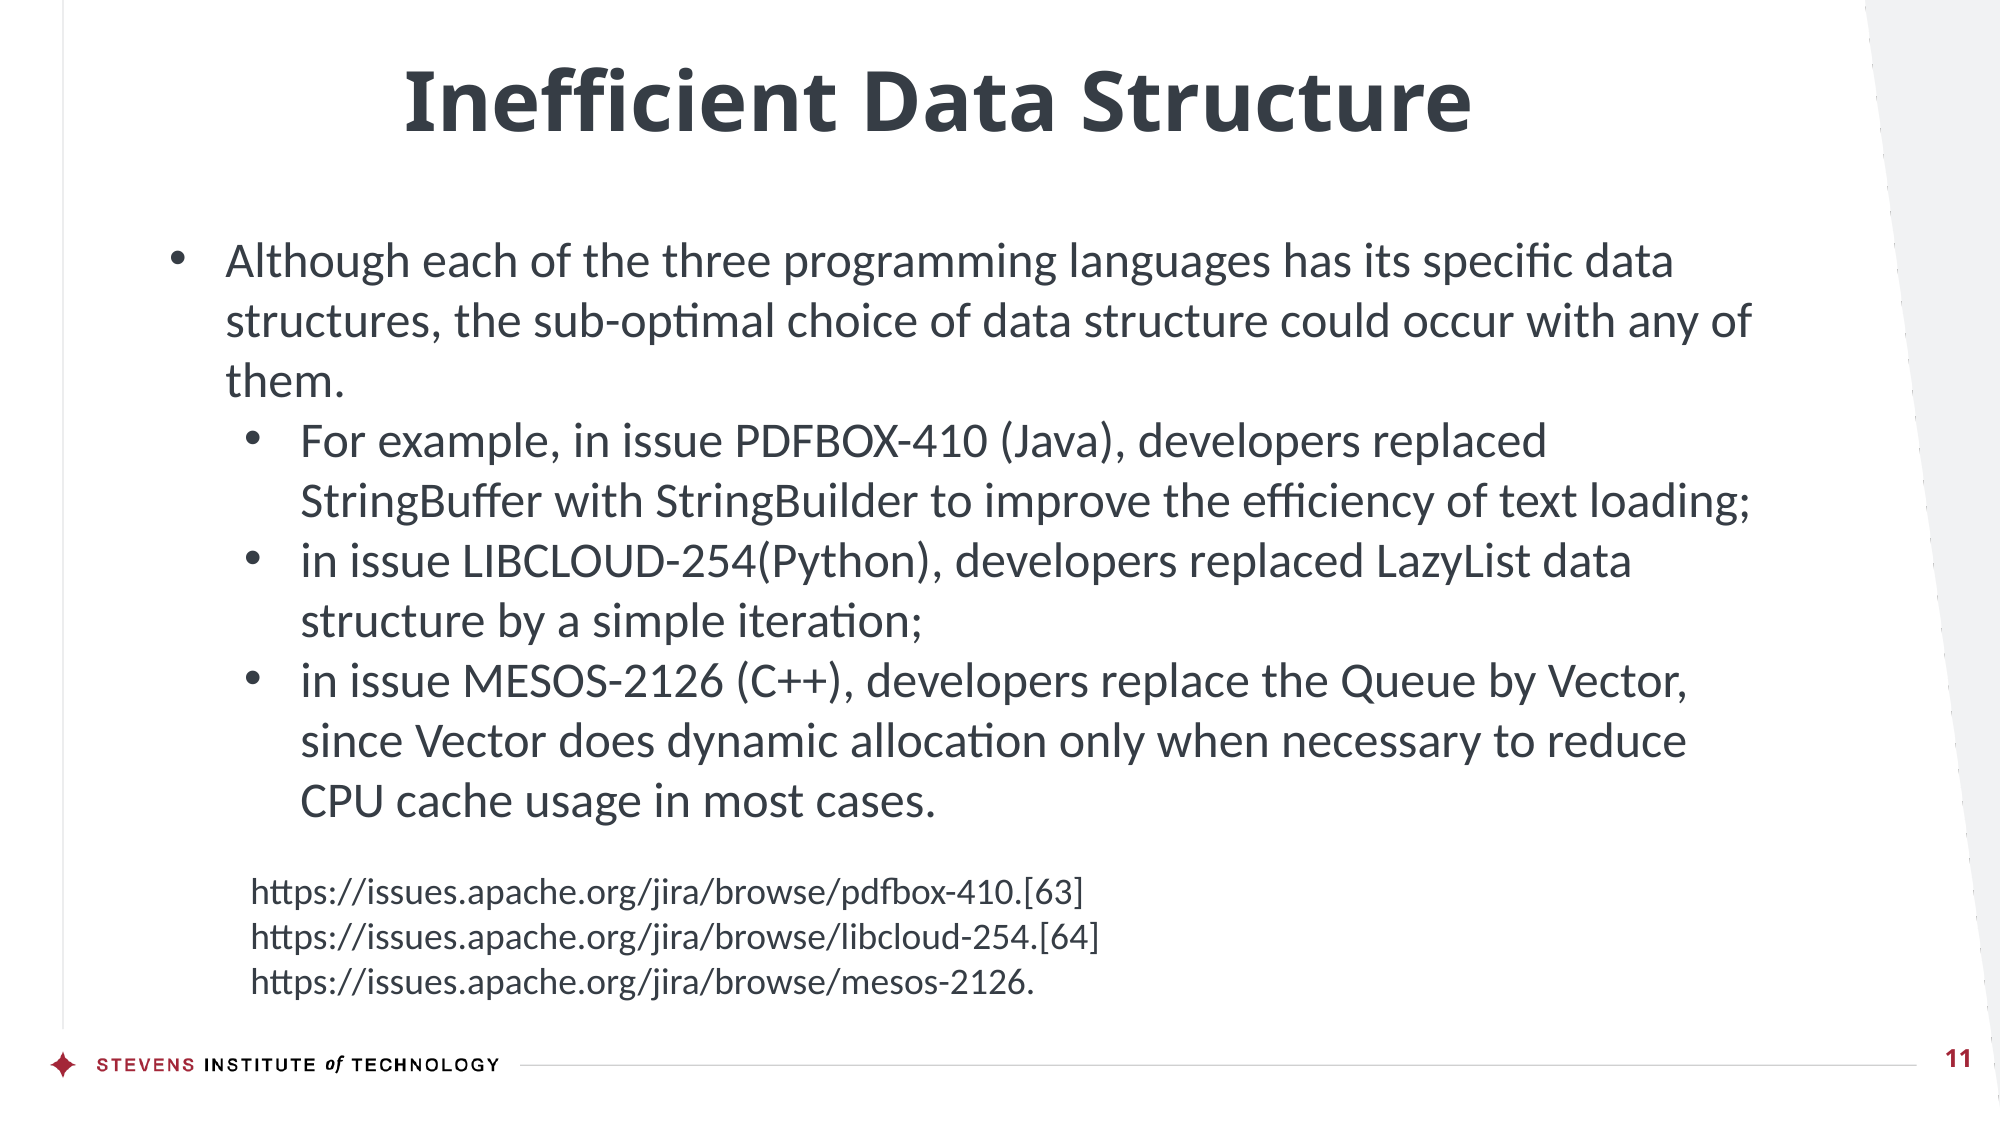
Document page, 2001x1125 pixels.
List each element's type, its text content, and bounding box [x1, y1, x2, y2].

title Inefficient Data Structure [61, 52, 1819, 173]
slide_number 11 [1538, 1029, 1988, 1090]
text_box Although each of the three programming languages has its specific data structures, the sub-optimal choice of data structure could occur with any of them. For example, in issue PDFBOX-410 (Java), developers replaced StringBuffer with StringBuilder to improve the efficiency of text loading; in issue LIBCLOUD-254(Python), developers replaced LazyList data structure by a simple iteration; in issue MESOS-2126 (C++), developers replace the Queue by Vector, since Vector does dynamic allocation only when necessary to reduce CPU cache usage in most cases. [154, 219, 1790, 835]
text_box https://issues.apache.org/jira/browse/pdfbox-410.[63] https://issues.apache.org/jira/browse/libcloud-254.[64] https://issues.apache.org/jira/browse/mesos-2126. [235, 859, 1236, 1010]
